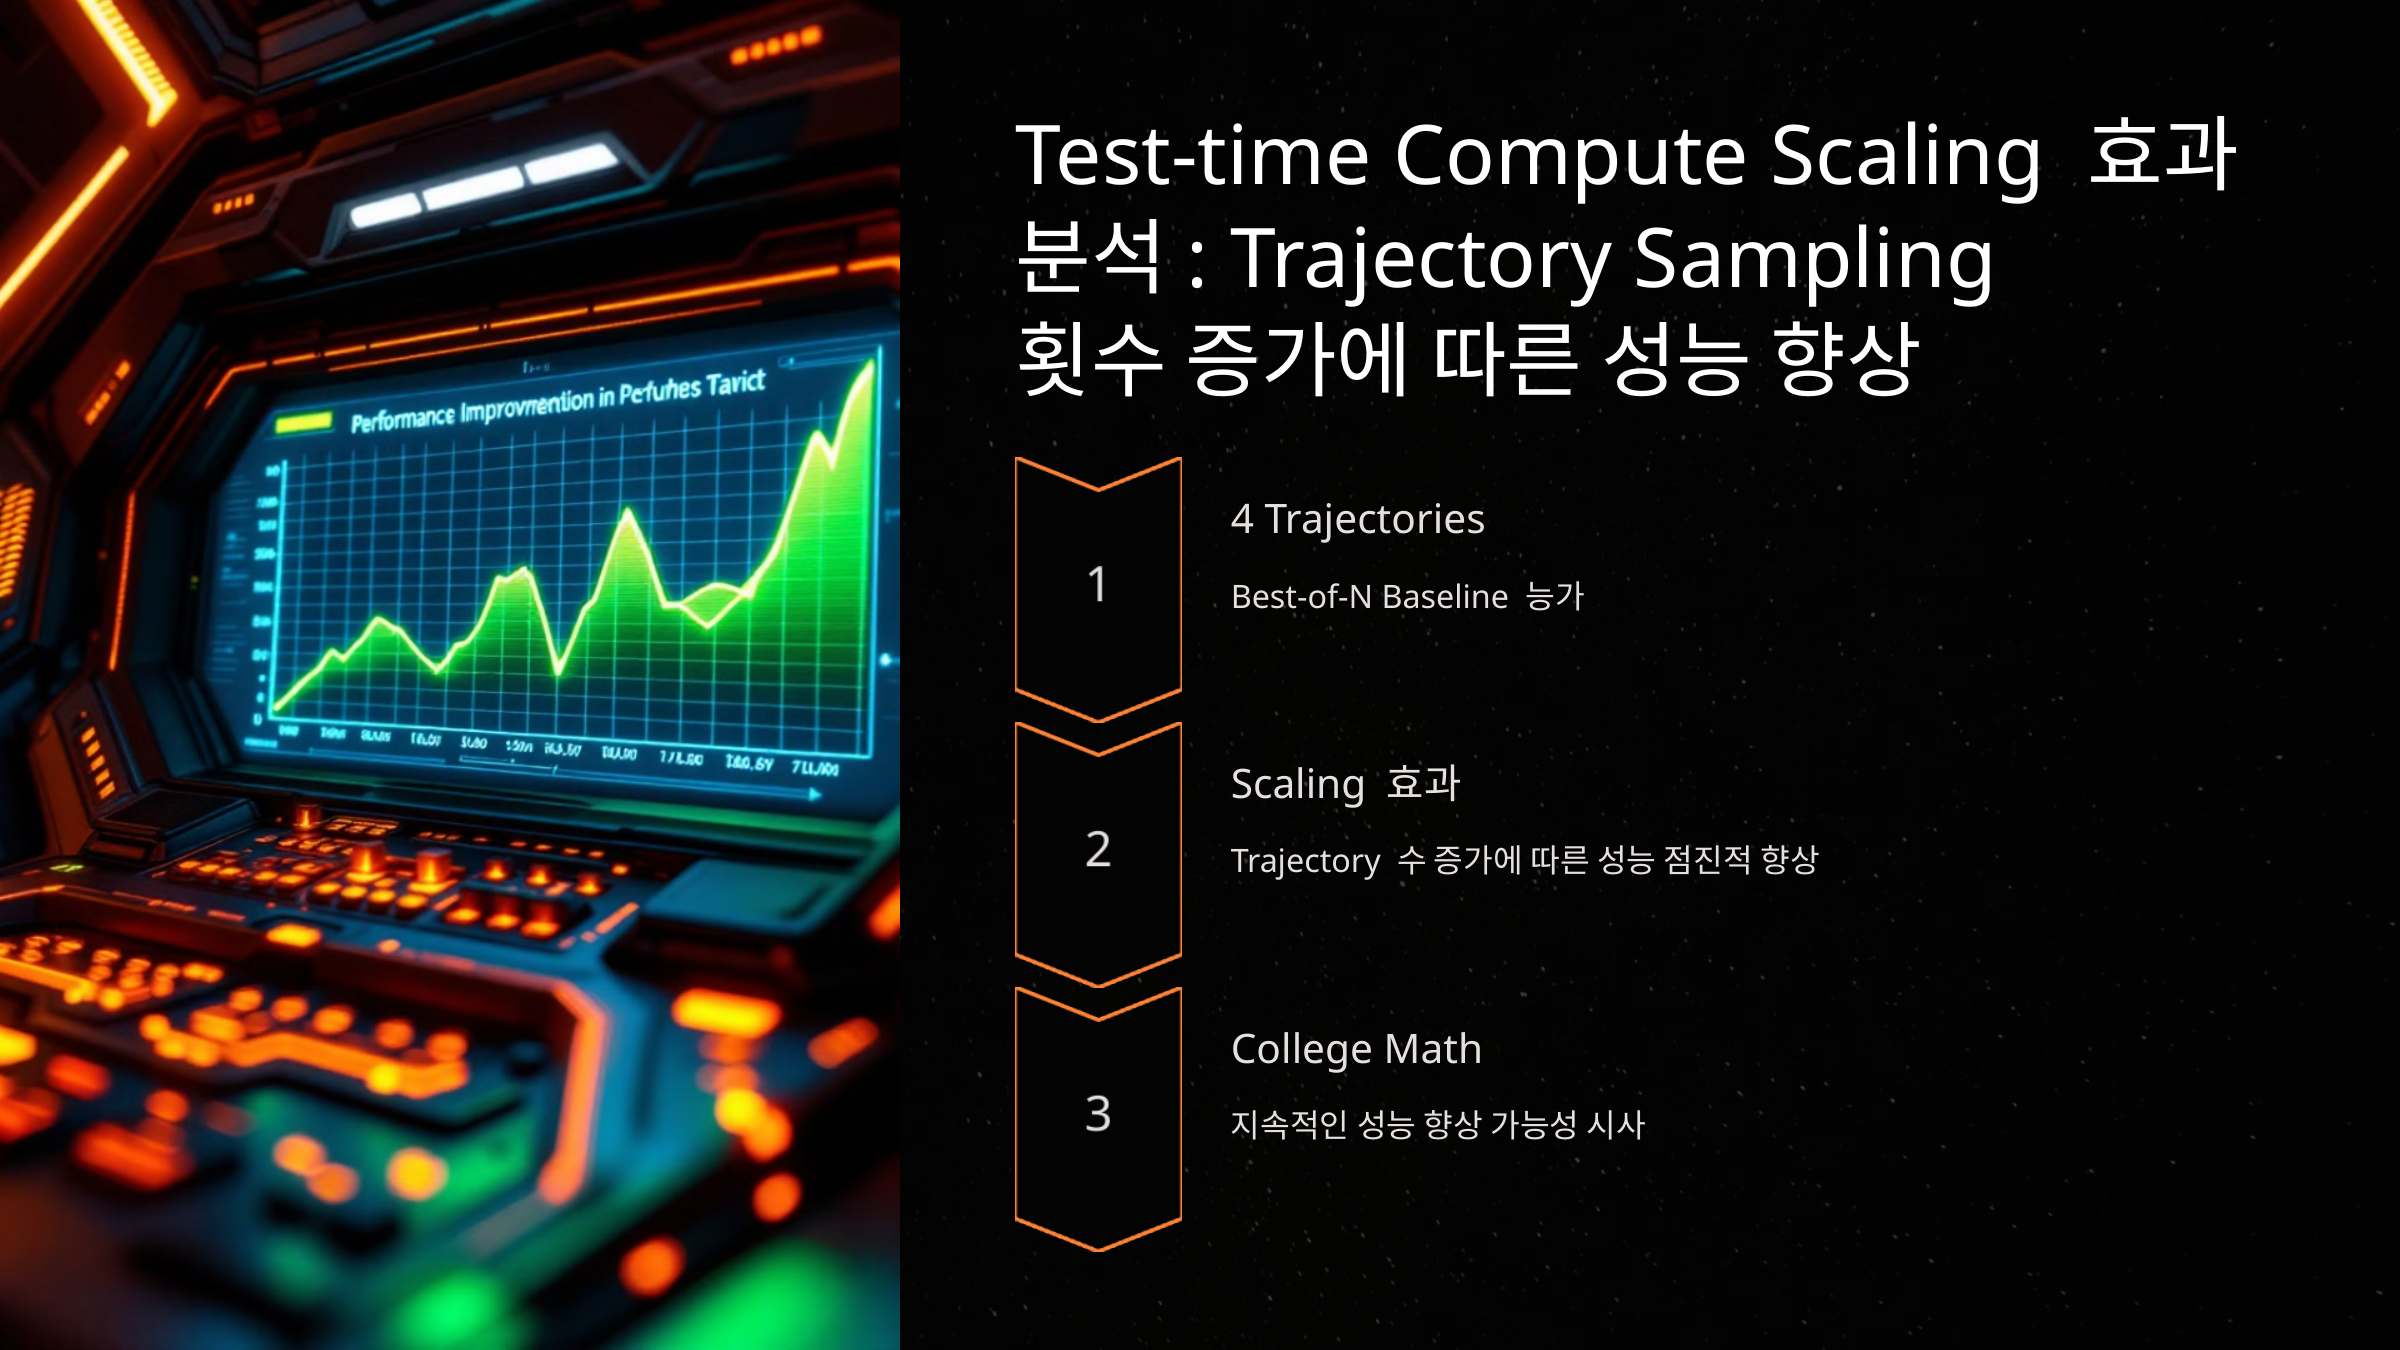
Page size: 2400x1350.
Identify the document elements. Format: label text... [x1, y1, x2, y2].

picture [0, 0, 2400, 1350]
text_box College Math [1230, 1020, 1645, 1073]
text_box Best-of-N Baseline 능가 [1230, 562, 2285, 616]
text_box Trajectory 수 증가에 따른 성능 점진적 향상 [1230, 827, 2285, 880]
text_box 4 Trajectories [1230, 490, 1645, 543]
text_box Scaling 효과 [1230, 755, 1645, 808]
text_box Test-time Compute Scaling 효과 분석: Trajectory Sampling 횟수 증가에 따른 성능 향상 [1015, 97, 2285, 409]
text_box 지속적인 성능 향상 가능성 시사 [1230, 1091, 2285, 1145]
